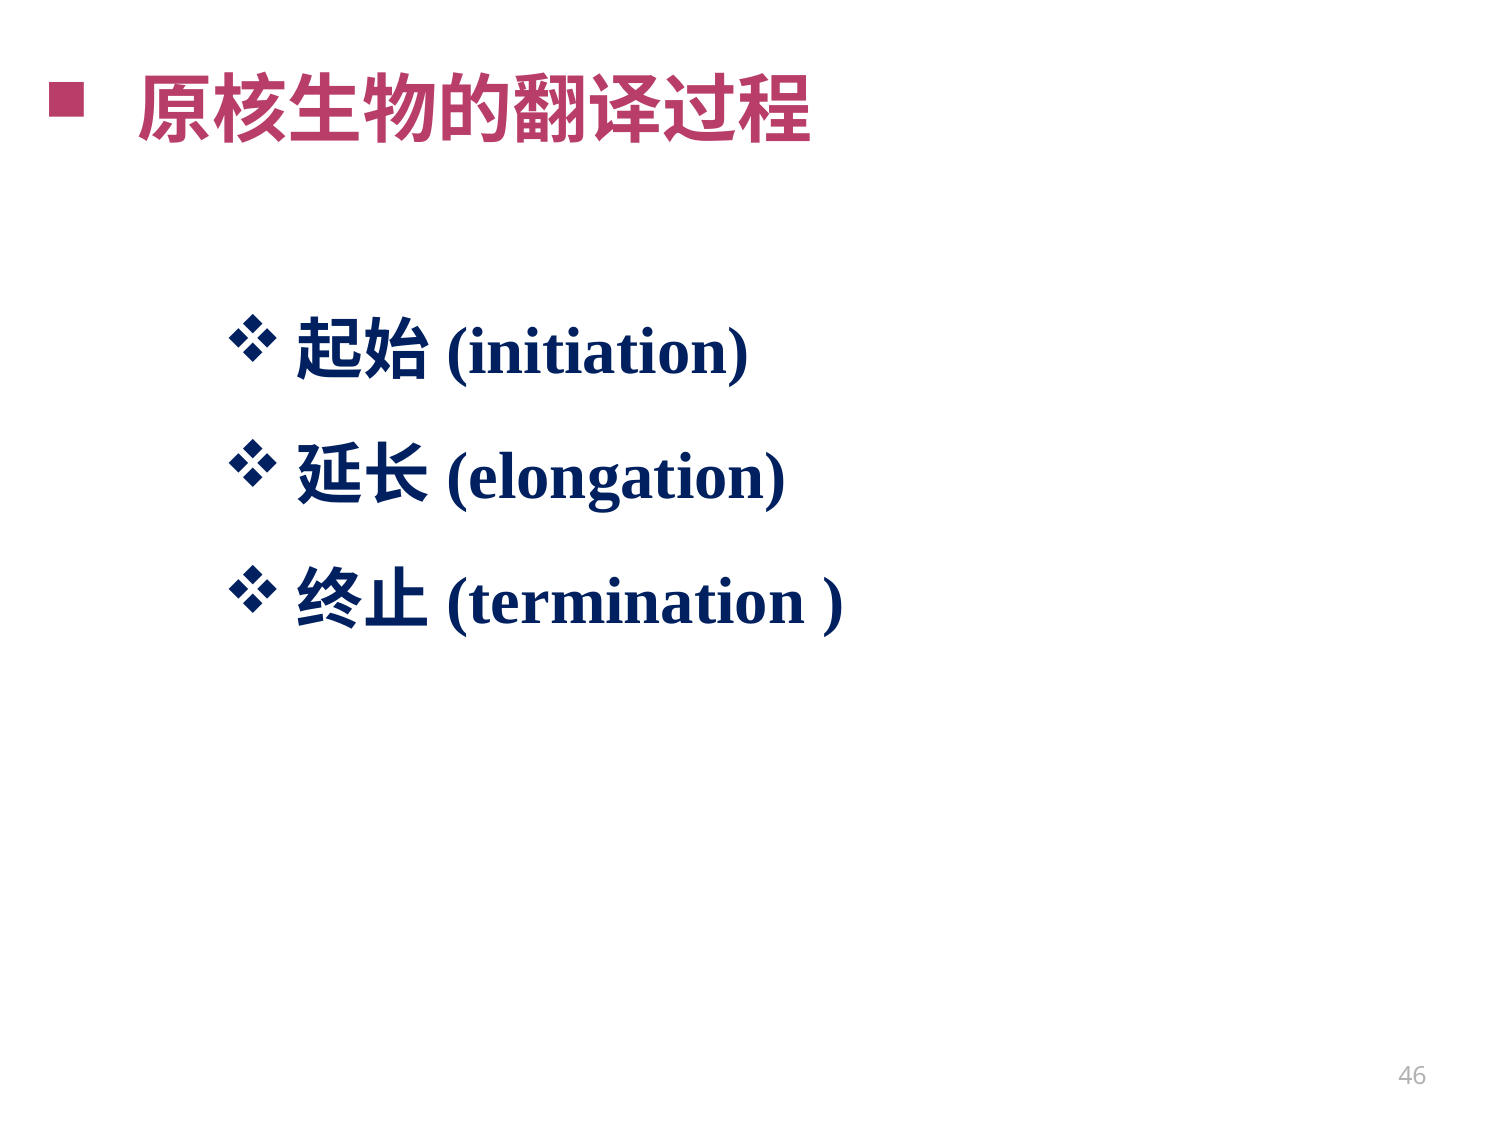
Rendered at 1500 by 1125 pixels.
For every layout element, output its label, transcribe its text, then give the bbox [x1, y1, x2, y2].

slide_number 46 [1104, 1046, 1442, 1107]
list 起始(initiation) 延长(elongation) 终止(termination ) [207, 266, 994, 760]
text_box 原核生物的翻译过程 [29, 54, 893, 160]
